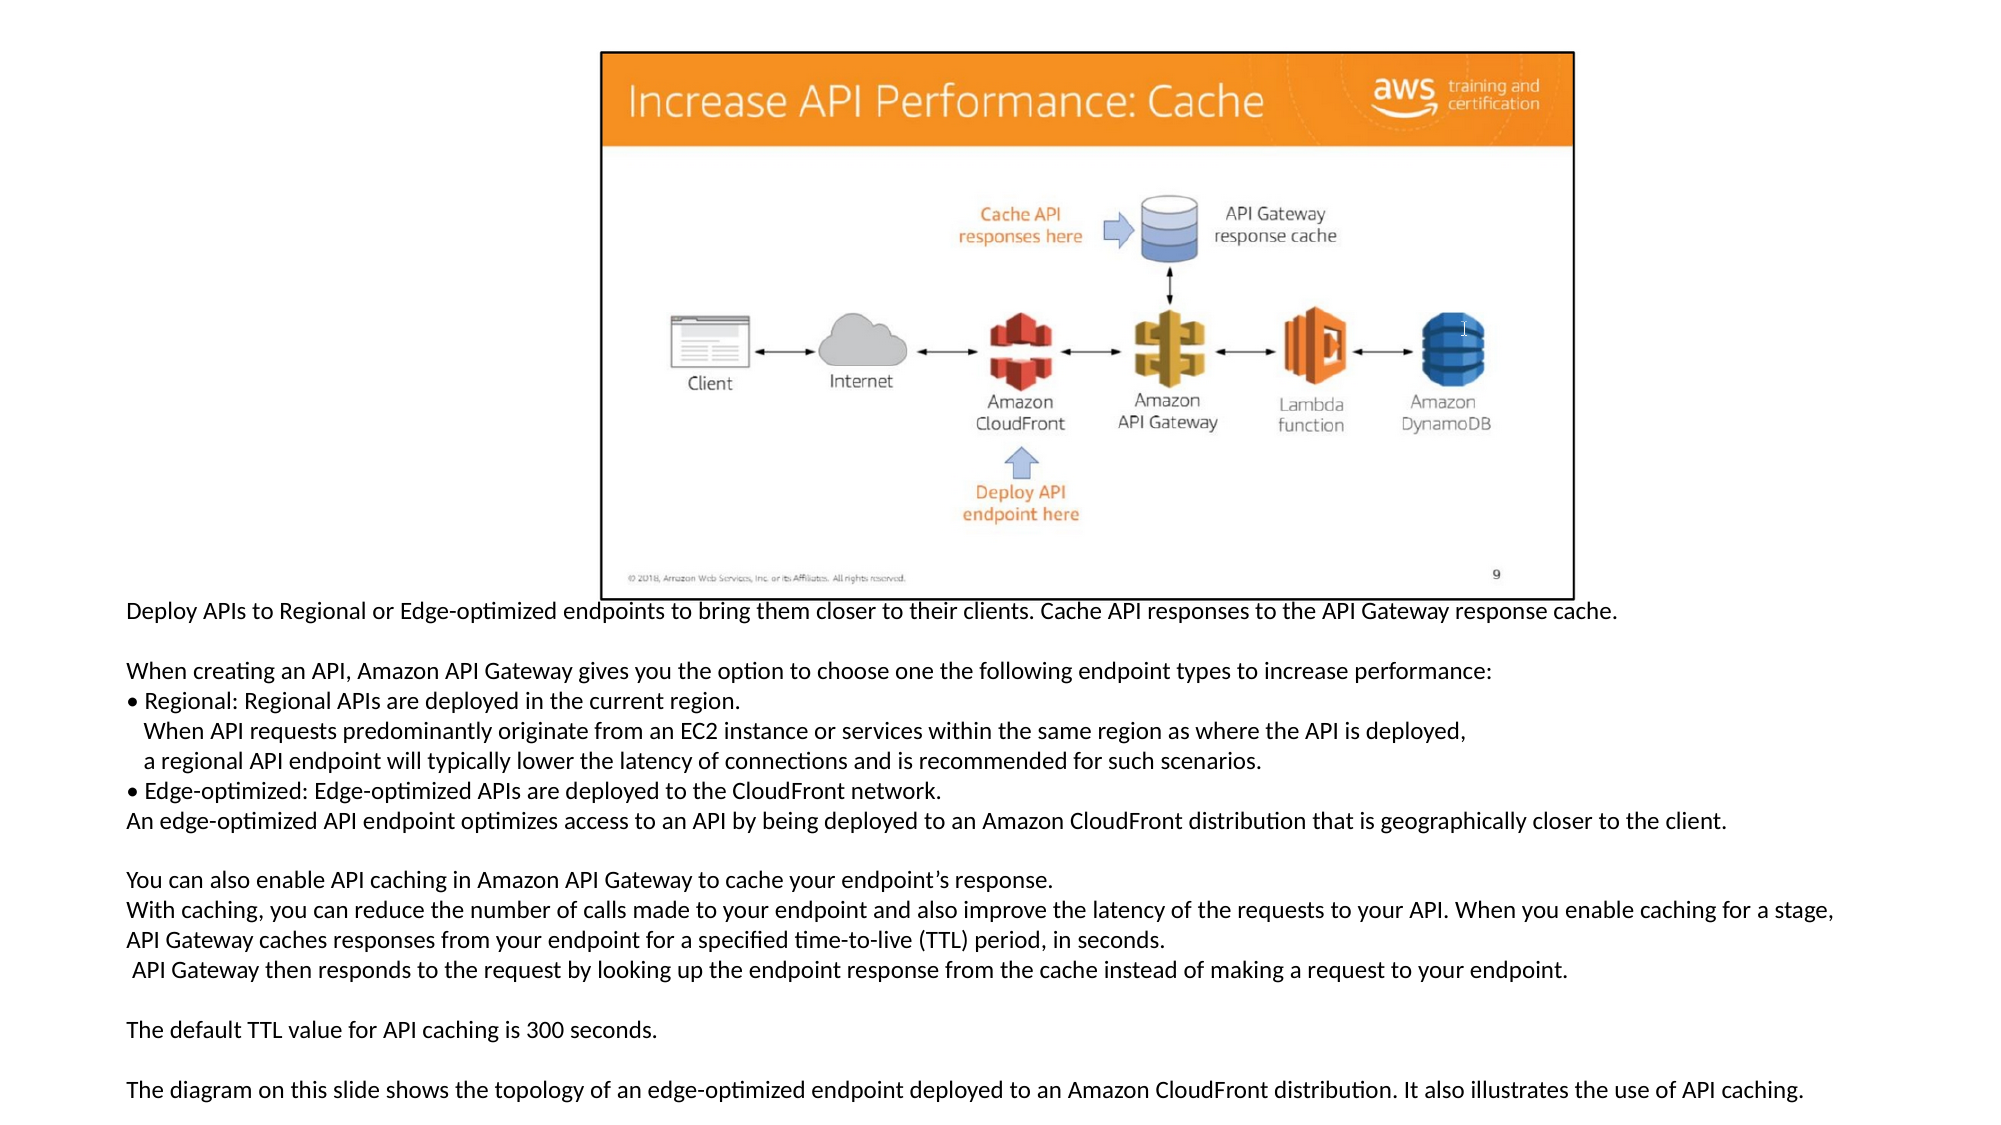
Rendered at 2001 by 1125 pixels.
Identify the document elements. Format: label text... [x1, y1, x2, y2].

text_box Deploy APIs to Regional or Edge-optimized endpoints to bring them closer to their clients. Cache API responses to the API Gateway response cache. When creating an API, Amazon API Gateway gives you the option to choose one the following endpoint types to increase performance: • Regional: Regional APIs are deployed in the current region. When API requests predominantly originate from an EC2 instance or services within the same region as where the API is deployed, a regional API endpoint will typically lower the latency of connections and is recommended for such scenarios. • Edge-optimized: Edge-optimized APIs are deployed to the CloudFront network. An edge-optimized API endpoint optimizes access to an API by being deployed to an Amazon CloudFront distribution that is geographically closer to the client. You can also enable API caching in Amazon API Gateway to cache your endpoint’s response. With caching, you can reduce the number of calls made to your endpoint and also improve the latency of the requests to your API. When you enable caching for a stage, API Gateway caches responses from your endpoint for a specified time-to-live (TTL) period, in seconds. API Gateway then responds to the request by looking up the endpoint response from the cache instead of making a request to your endpoint. The default TTL value for API caching is 300 seconds. The diagram on this slide shows the topology of an edge-optimized endpoint deployed to an Amazon CloudFront distribution. It also illustrates the use of API caching. [111, 587, 1859, 1111]
picture [596, 47, 1581, 605]
